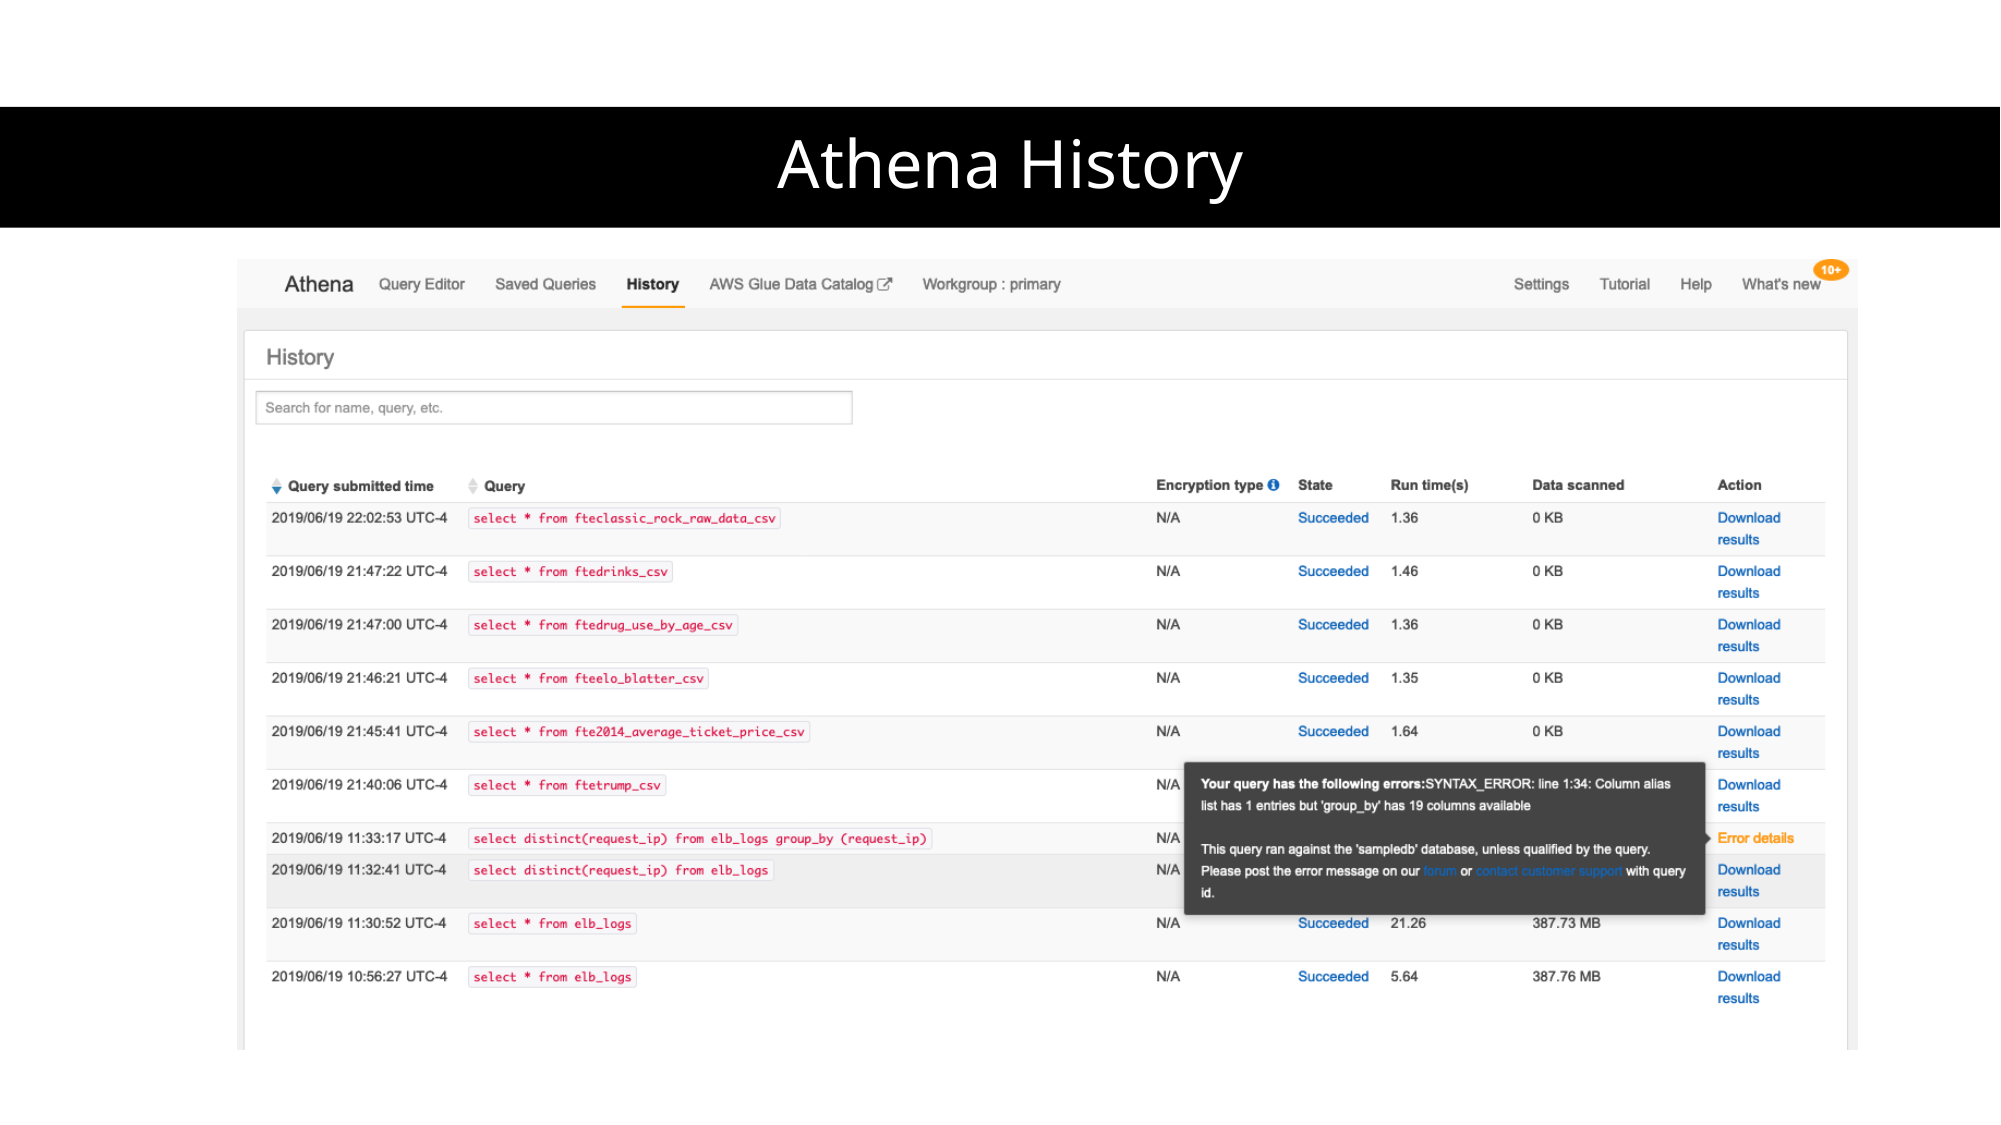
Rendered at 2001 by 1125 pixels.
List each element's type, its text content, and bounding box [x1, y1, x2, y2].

title Athena History [91, 105, 1931, 228]
picture [237, 259, 1858, 1050]
text_box [0, 106, 2000, 229]
